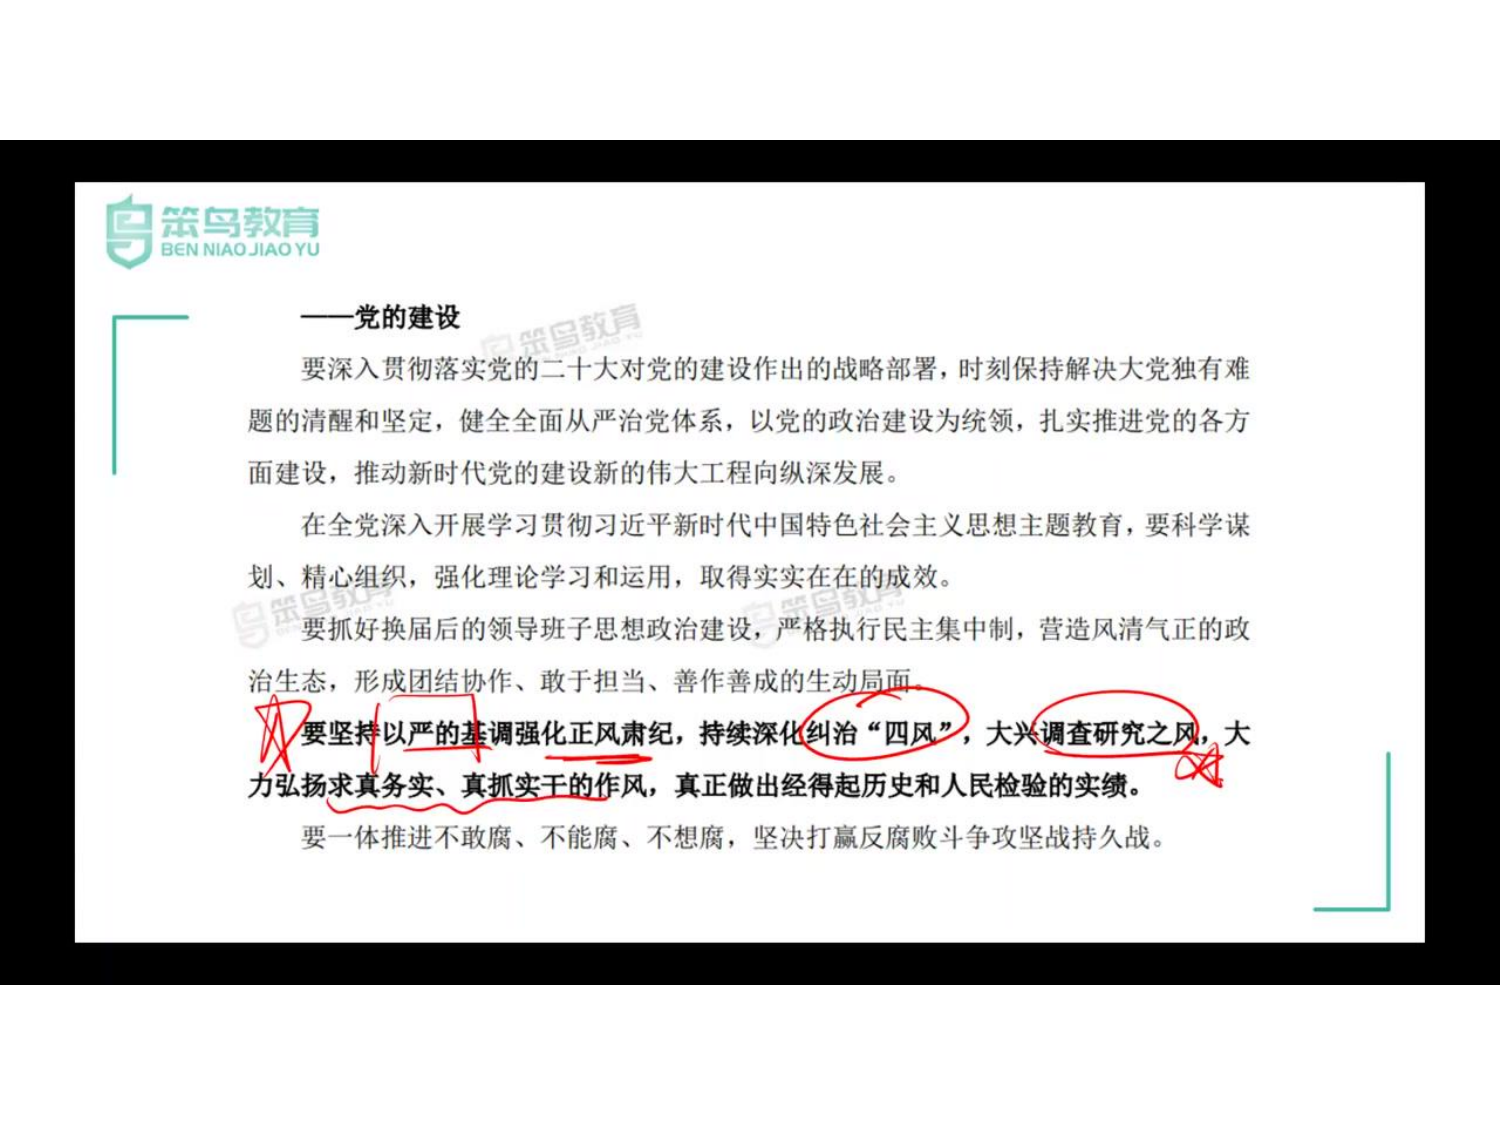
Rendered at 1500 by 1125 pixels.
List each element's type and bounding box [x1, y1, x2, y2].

picture [0, 140, 1500, 985]
